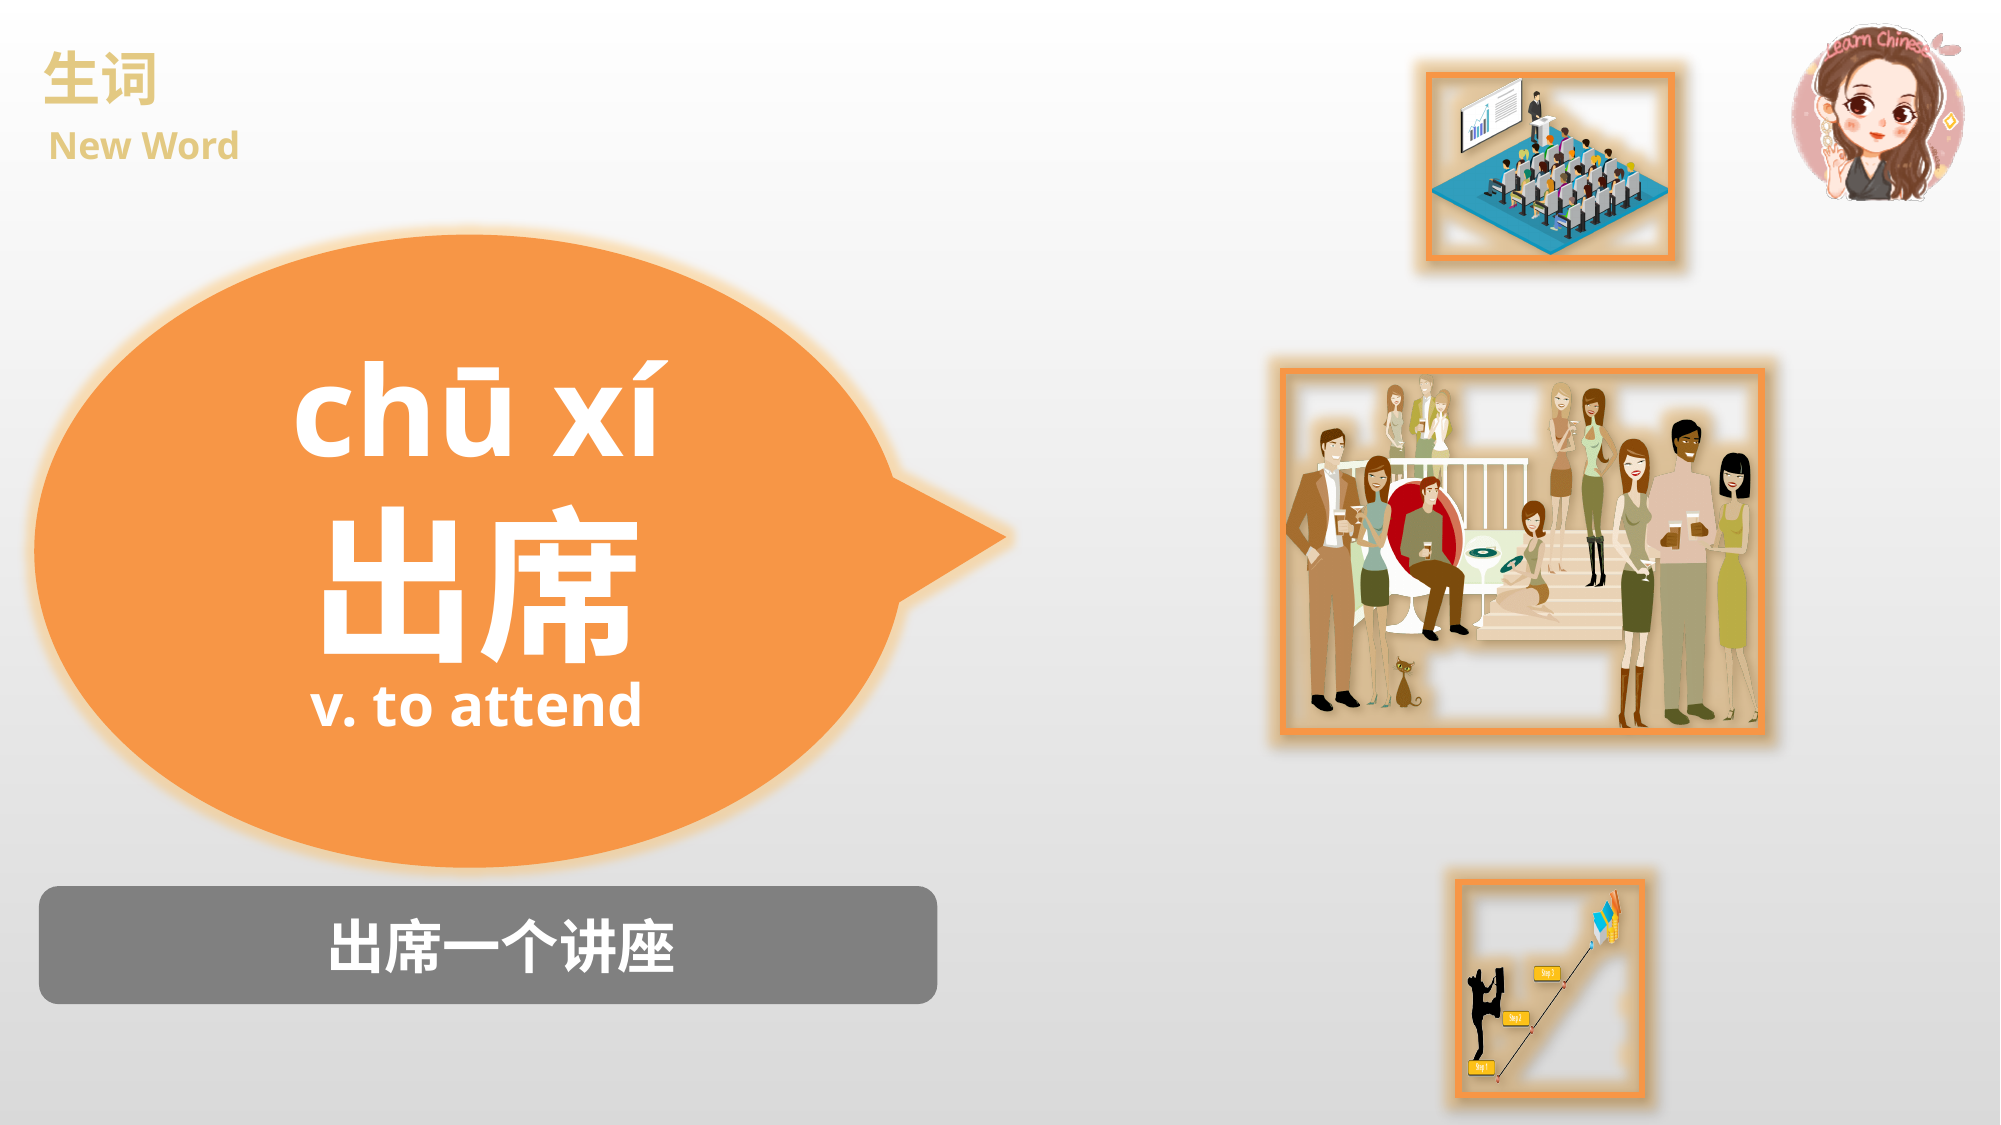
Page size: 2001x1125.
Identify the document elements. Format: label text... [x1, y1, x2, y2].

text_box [38, 886, 938, 1005]
picture [1461, 884, 1639, 1092]
picture [1431, 193, 1669, 256]
text_box New Word [33, 115, 256, 175]
text_box 生词 [27, 35, 174, 120]
picture [1431, 77, 1669, 250]
picture [1758, 0, 1998, 240]
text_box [27, 239, 928, 864]
picture [1285, 374, 1759, 729]
